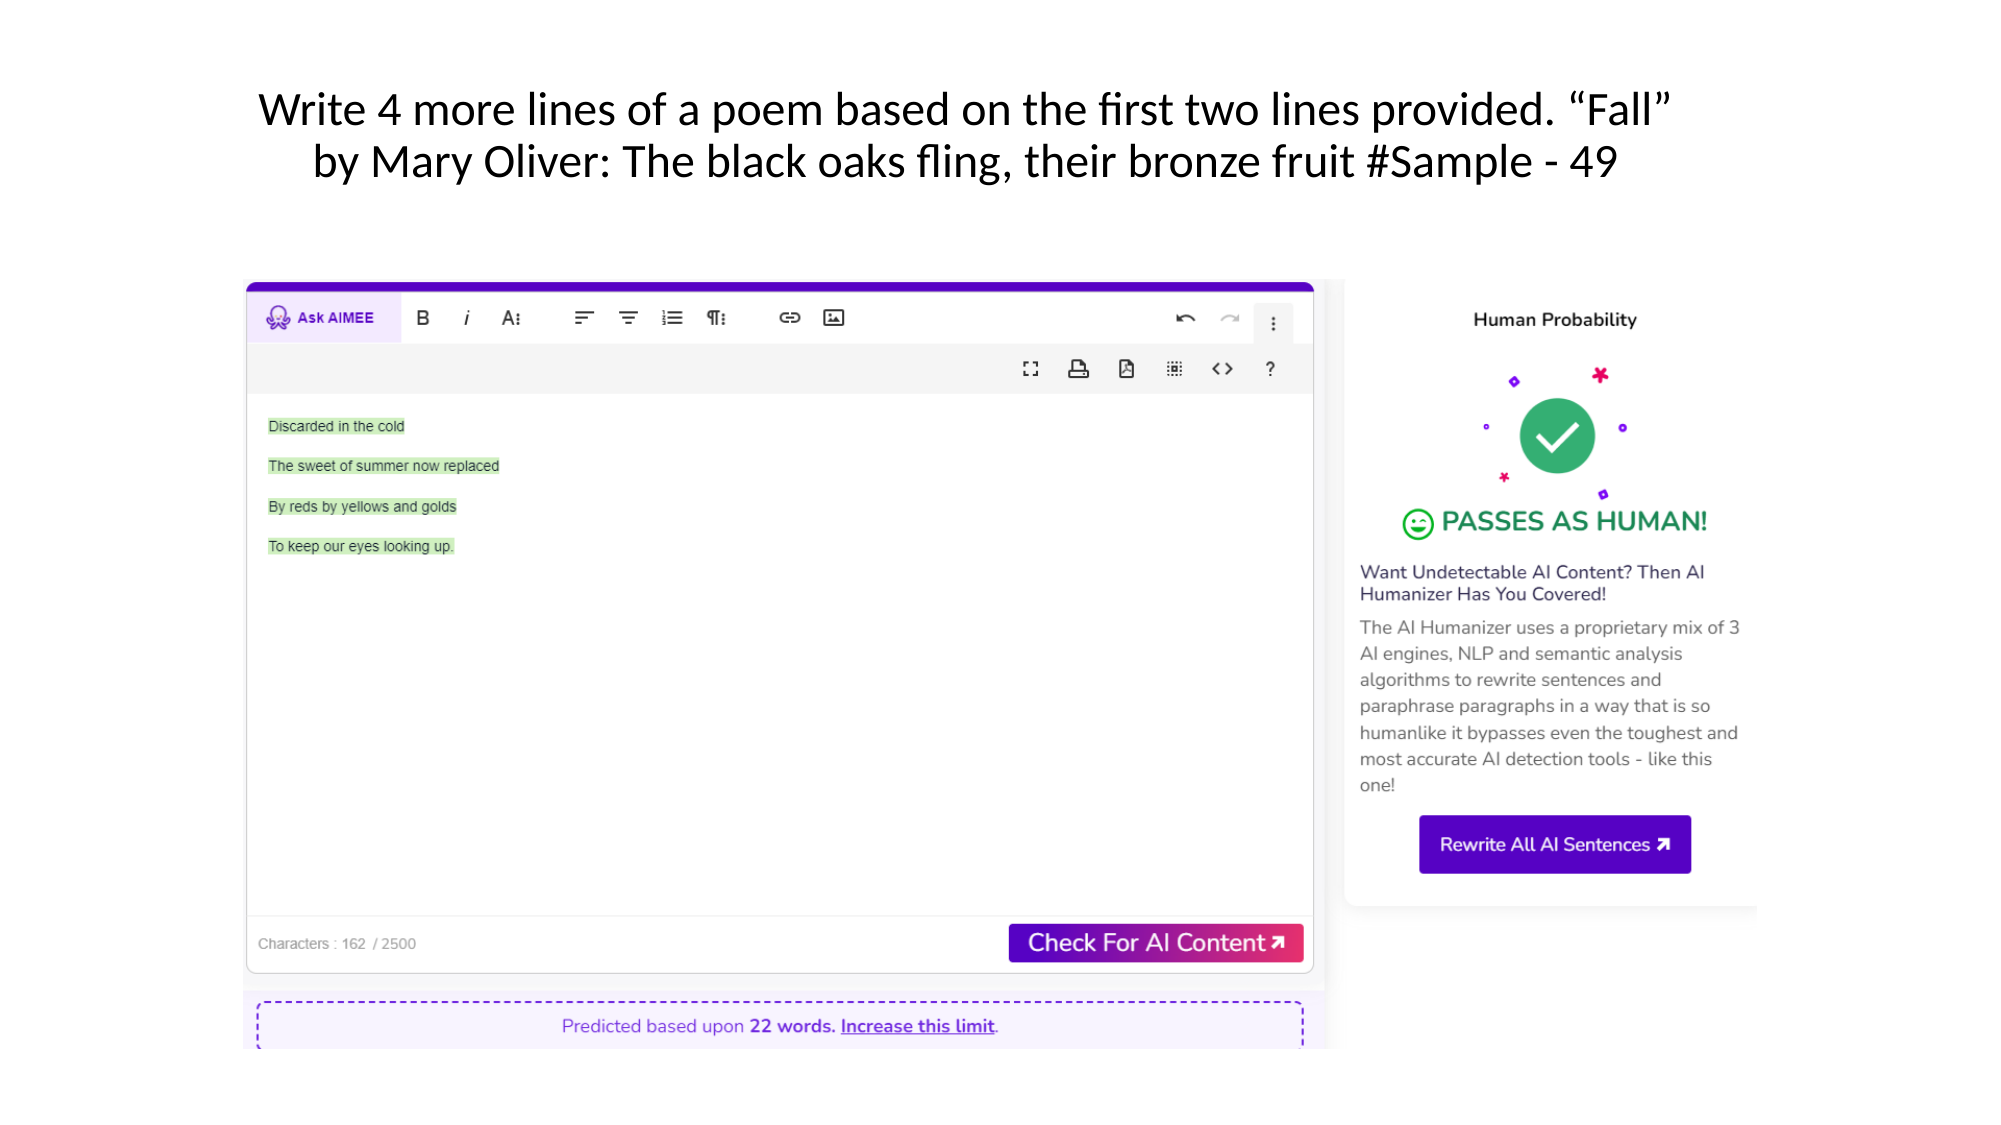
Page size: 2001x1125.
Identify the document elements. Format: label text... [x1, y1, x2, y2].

picture [243, 279, 1757, 1049]
subtitle Write 4 more lines of a poem based on the first two lines provided. “Fall” by Mary Oliver: The black oaks fling, their bronze fruit #Sample - 49 [216, 76, 1717, 210]
